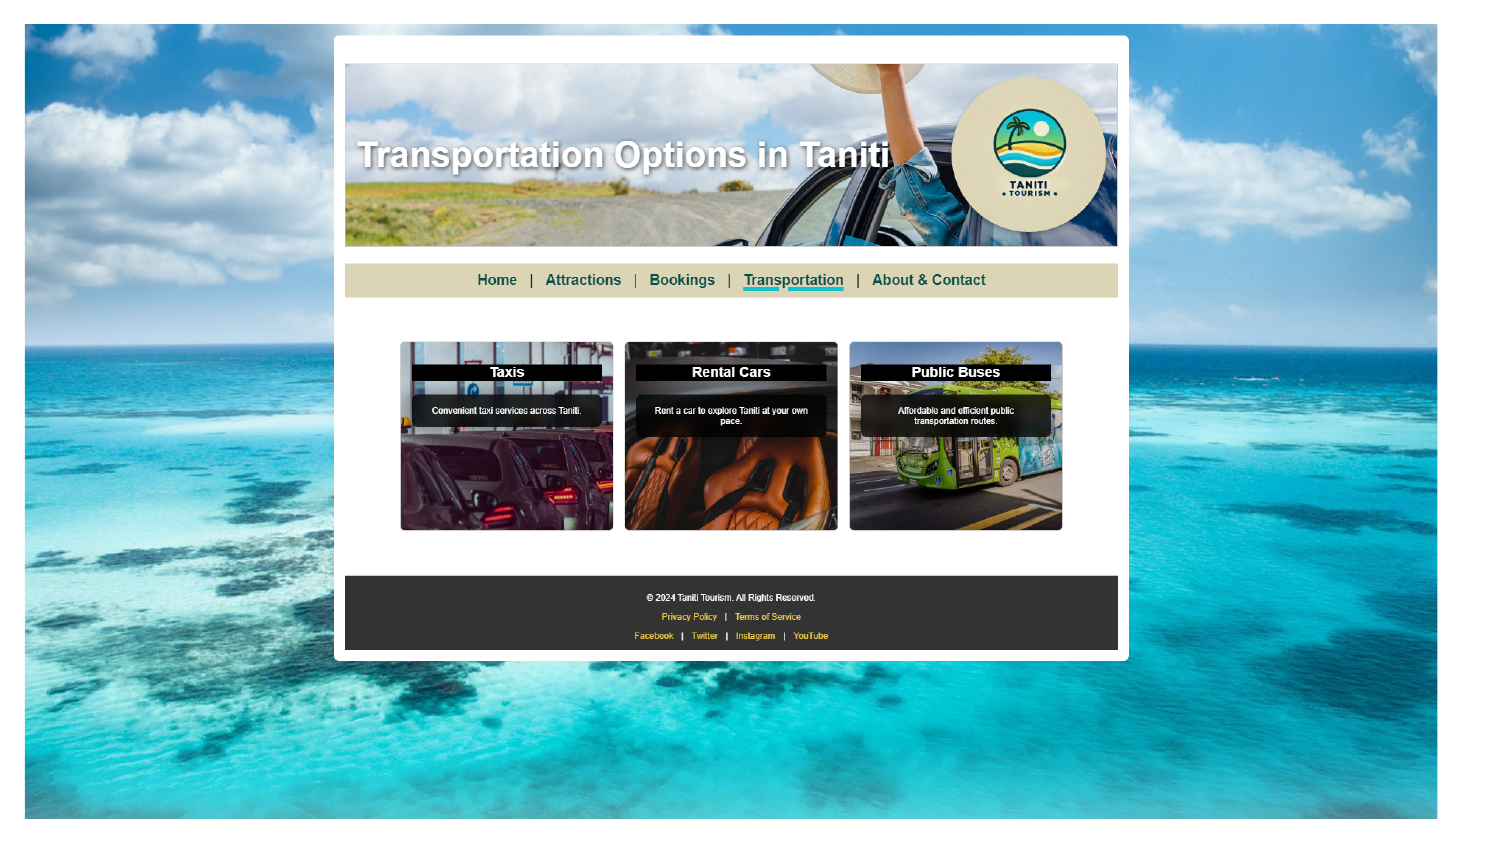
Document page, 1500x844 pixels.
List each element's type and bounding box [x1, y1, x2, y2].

picture [1240, 377, 1270, 382]
picture [1430, 634, 1438, 640]
picture [24, 24, 1438, 819]
picture [1272, 374, 1281, 380]
